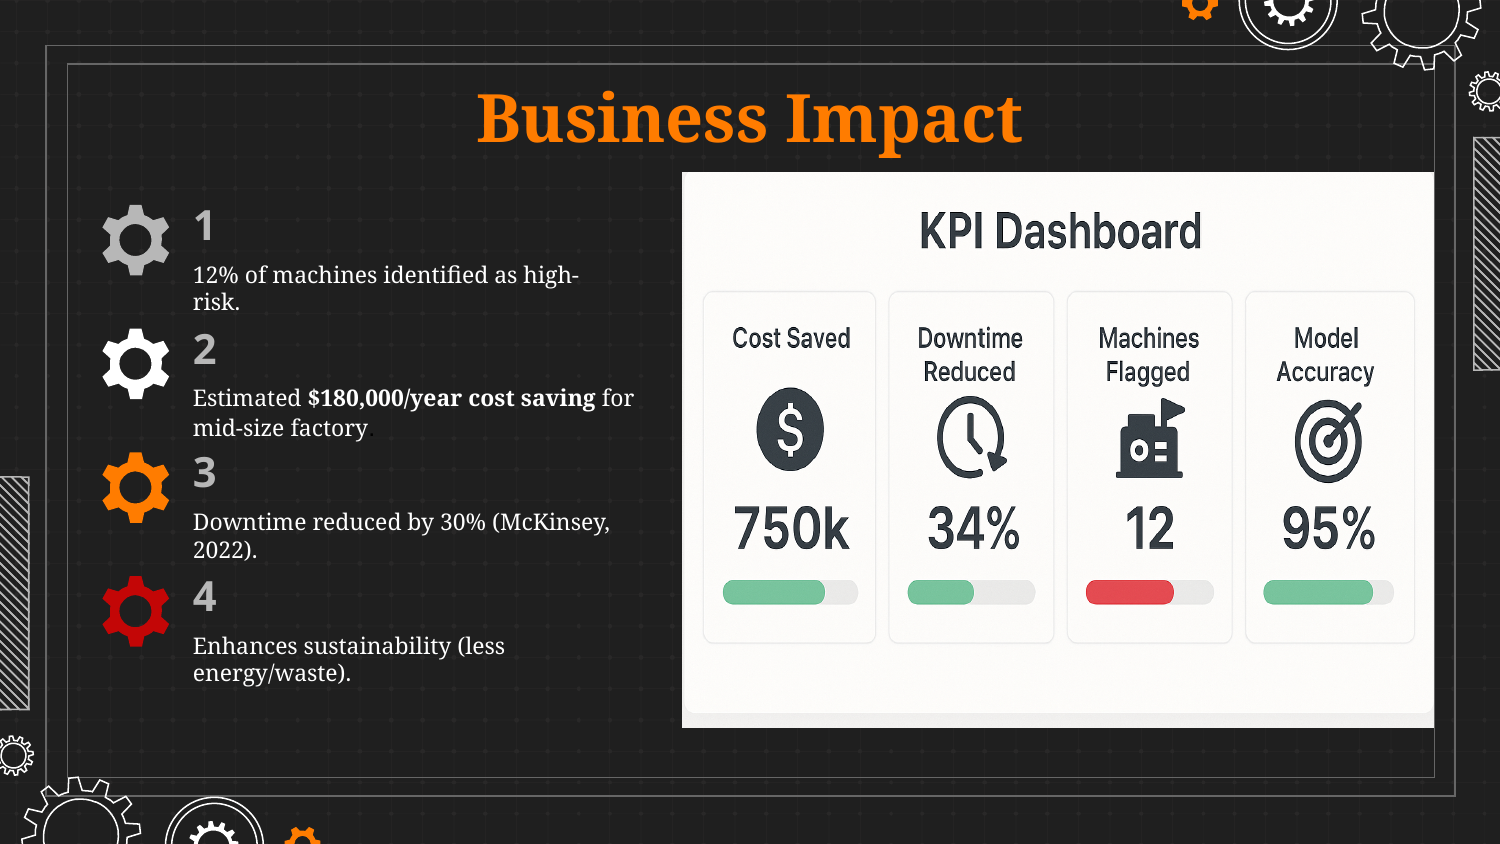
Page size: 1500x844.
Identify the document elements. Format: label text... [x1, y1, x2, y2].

text_box 2 [177, 328, 453, 368]
text_box [102, 452, 170, 523]
text_box 3 [177, 452, 453, 492]
text_box [102, 576, 170, 647]
title Business Impact [118, 60, 1382, 144]
text_box [102, 204, 170, 276]
text_box 4 [177, 576, 453, 616]
text_box Enhances sustainability (less energy/waste). [177, 616, 660, 676]
picture [681, 172, 1434, 729]
text_box Downtime reduced by 30% (McKinsey, 2022). [177, 492, 675, 552]
text_box [102, 328, 170, 400]
text_box 12% of machines identified as high-risk. [177, 245, 615, 323]
text_box 1 [177, 204, 453, 245]
text_box Estimated $180,000/year cost saving for mid-size factory. [177, 368, 660, 428]
